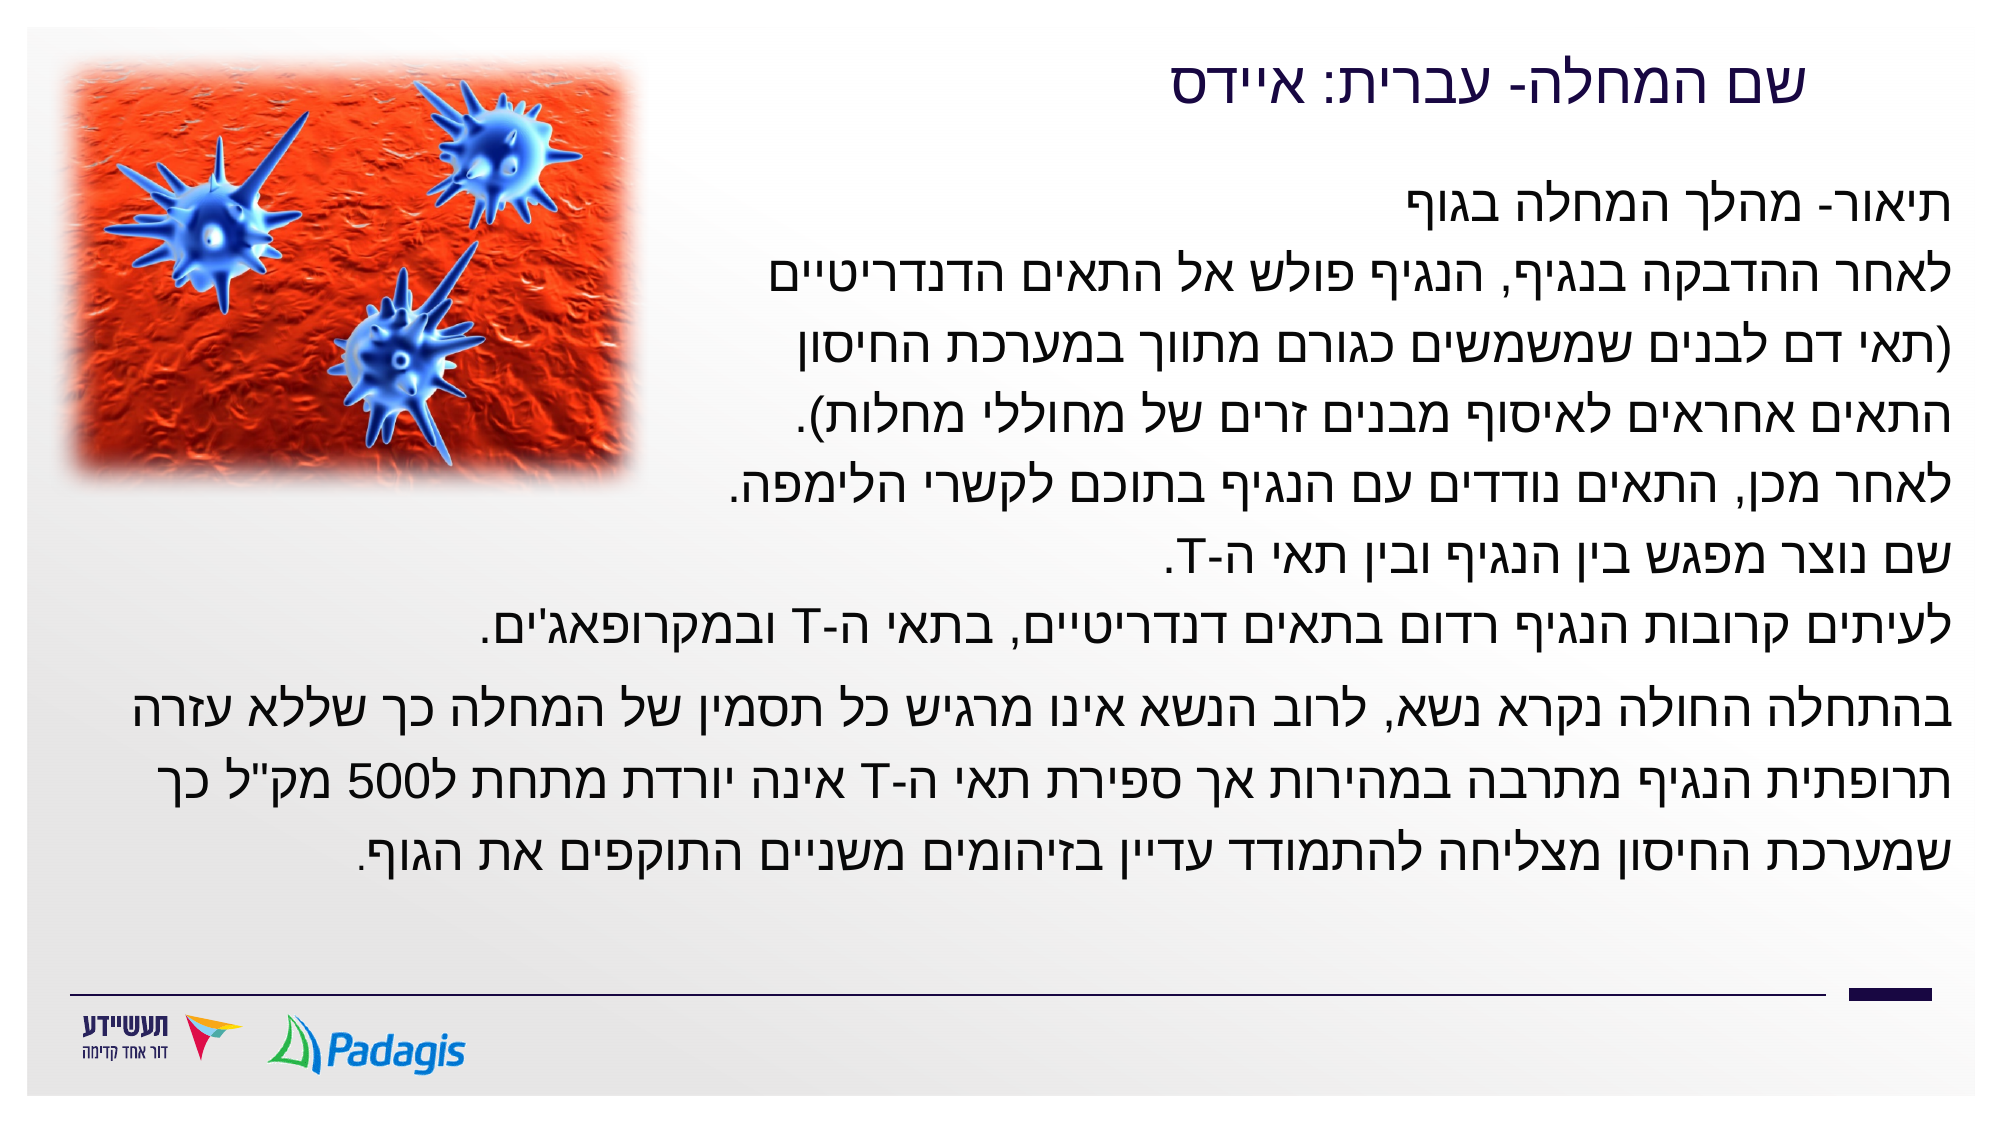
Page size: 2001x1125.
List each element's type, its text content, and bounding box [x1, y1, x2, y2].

picture [27, 27, 1975, 1096]
text_box תיאור- מהלך המחלה בגוף לאחר ההדבקה בנגיף, הנגיף פולש אל התאים הדנדריטיים (תאי דם לבנים שמשמשים כגורם מתווך במערכת החיסון התאים אחראים לאיסוף מבנים זרים של מחוללי מחלות). לאחר מכן, התאים נודדים עם הנגיף בתוכם לקשרי הלימפה. שם נוצר מפגש בין הנגיף ובין תאי ה-T. לעיתים קרובות הנגיף רדום בתאים דנדריטיים, בתאי ה-T ובמקרופאג'ים. בהתחלה החולה נקרא נשא, לרוב הנשא אינו מרגיש כל תסמין של המחלה כך שללא עזרה תרופתית הנגיף מתרבה במהירות אך ספירת תאי ה-T אינה יורדת מתחת ל500 מק"ל כך שמערכת החיסון מצליחה להתמודד עדיין בזיהומים משניים התוקפים את הגוף. [48, 163, 1969, 906]
text_box שם המחלה- עברית: איידס [795, 45, 1823, 163]
